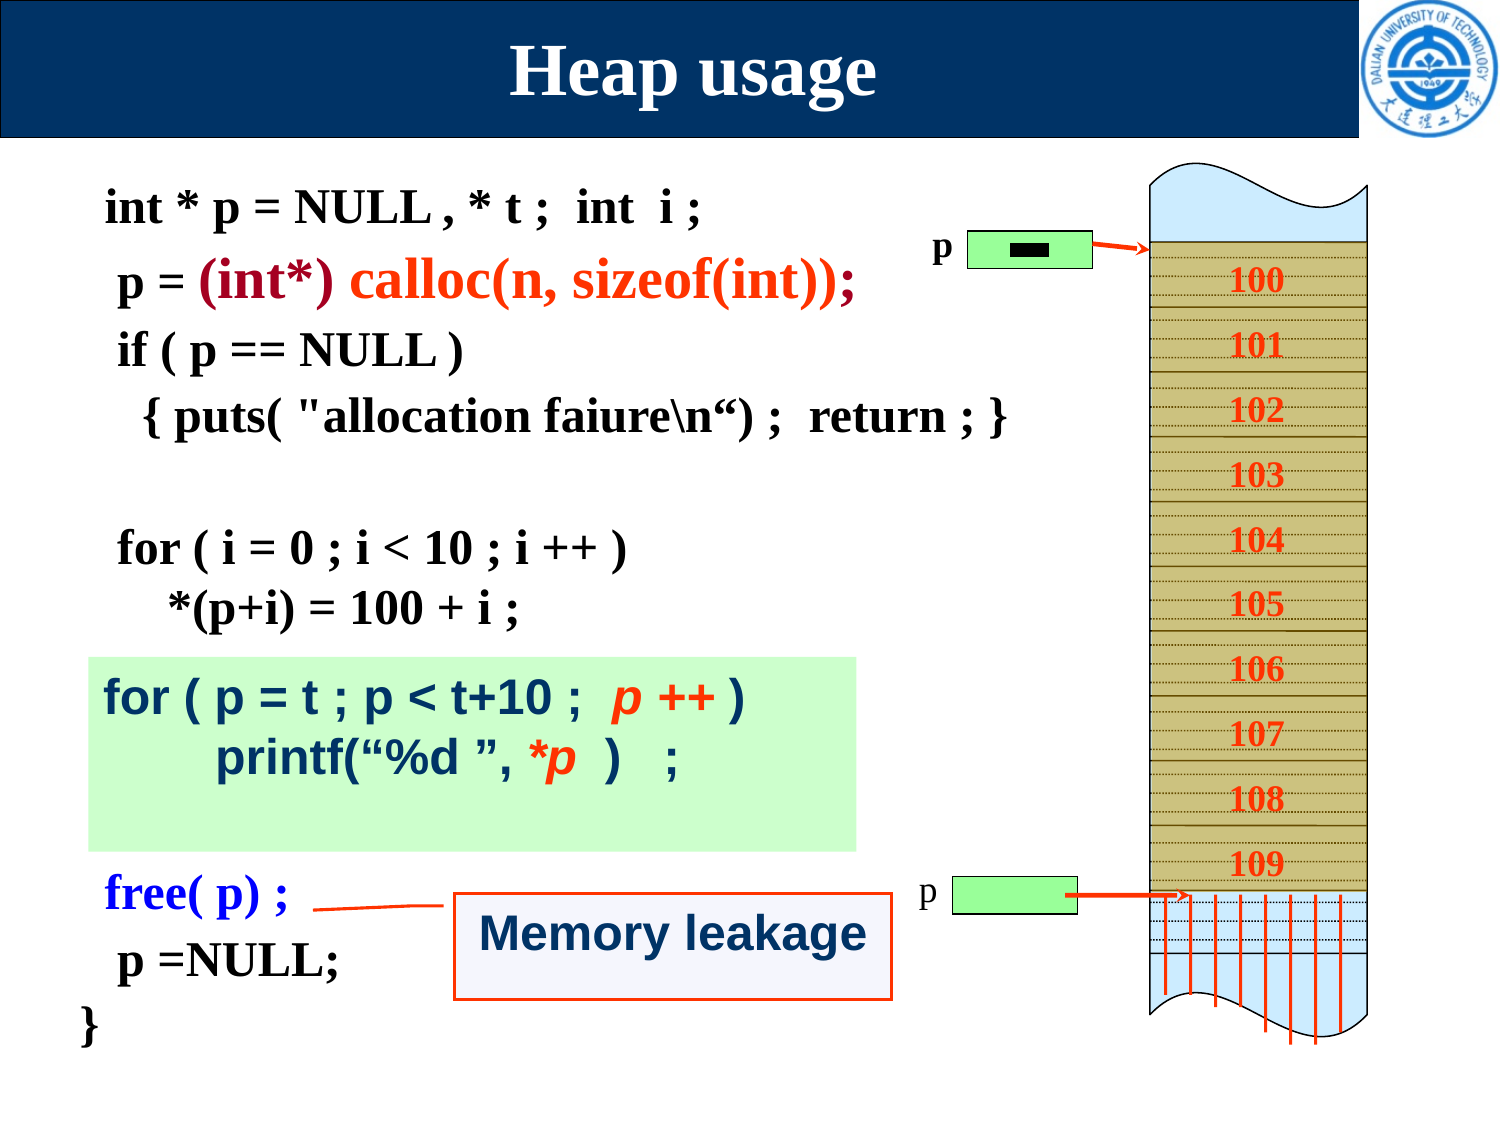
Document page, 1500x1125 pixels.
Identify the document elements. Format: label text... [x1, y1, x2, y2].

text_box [917, 212, 1093, 273]
text_box [1136, 242, 1144, 255]
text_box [903, 857, 1191, 919]
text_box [1149, 162, 1368, 1038]
text_box int * p = NULL , * t ; int i ; p = (int*) calloc(n, sizeof(int)); if ( p == NULL ) { puts( "allocation faiure\n“) ; return ; } for ( i = 0 ; i < 10 ; i ++ ) *(p+i) = 100 + i ; for ( t = p ; t < p+10 ; t ++ ) printf(“%d ”, *t ) ;//间址访问元素 free( p) ; p =NULL; } [64, 159, 1138, 1060]
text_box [1165, 894, 1341, 1045]
text_box Memory leakage [454, 893, 892, 1000]
text_box for ( p = t ; p < t+10 ; p ++ ) printf(“%d ”, *p ) ; [88, 656, 857, 852]
picture [1359, 0, 1500, 138]
text_box Heap usage [37, 12, 1350, 125]
